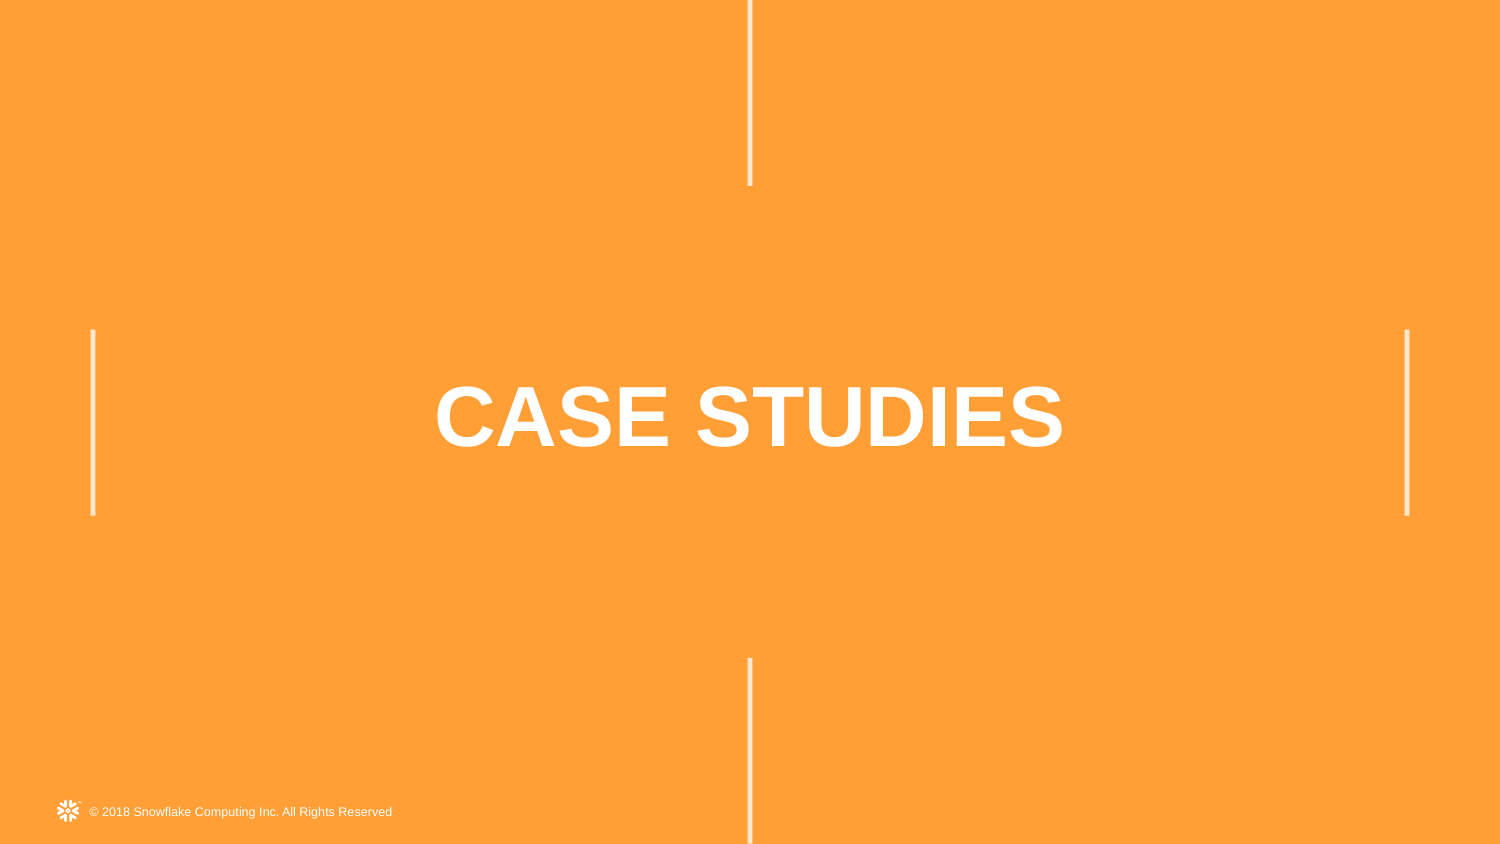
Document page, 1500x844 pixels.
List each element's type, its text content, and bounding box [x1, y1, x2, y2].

list CASE STUDIES [215, 199, 1285, 645]
